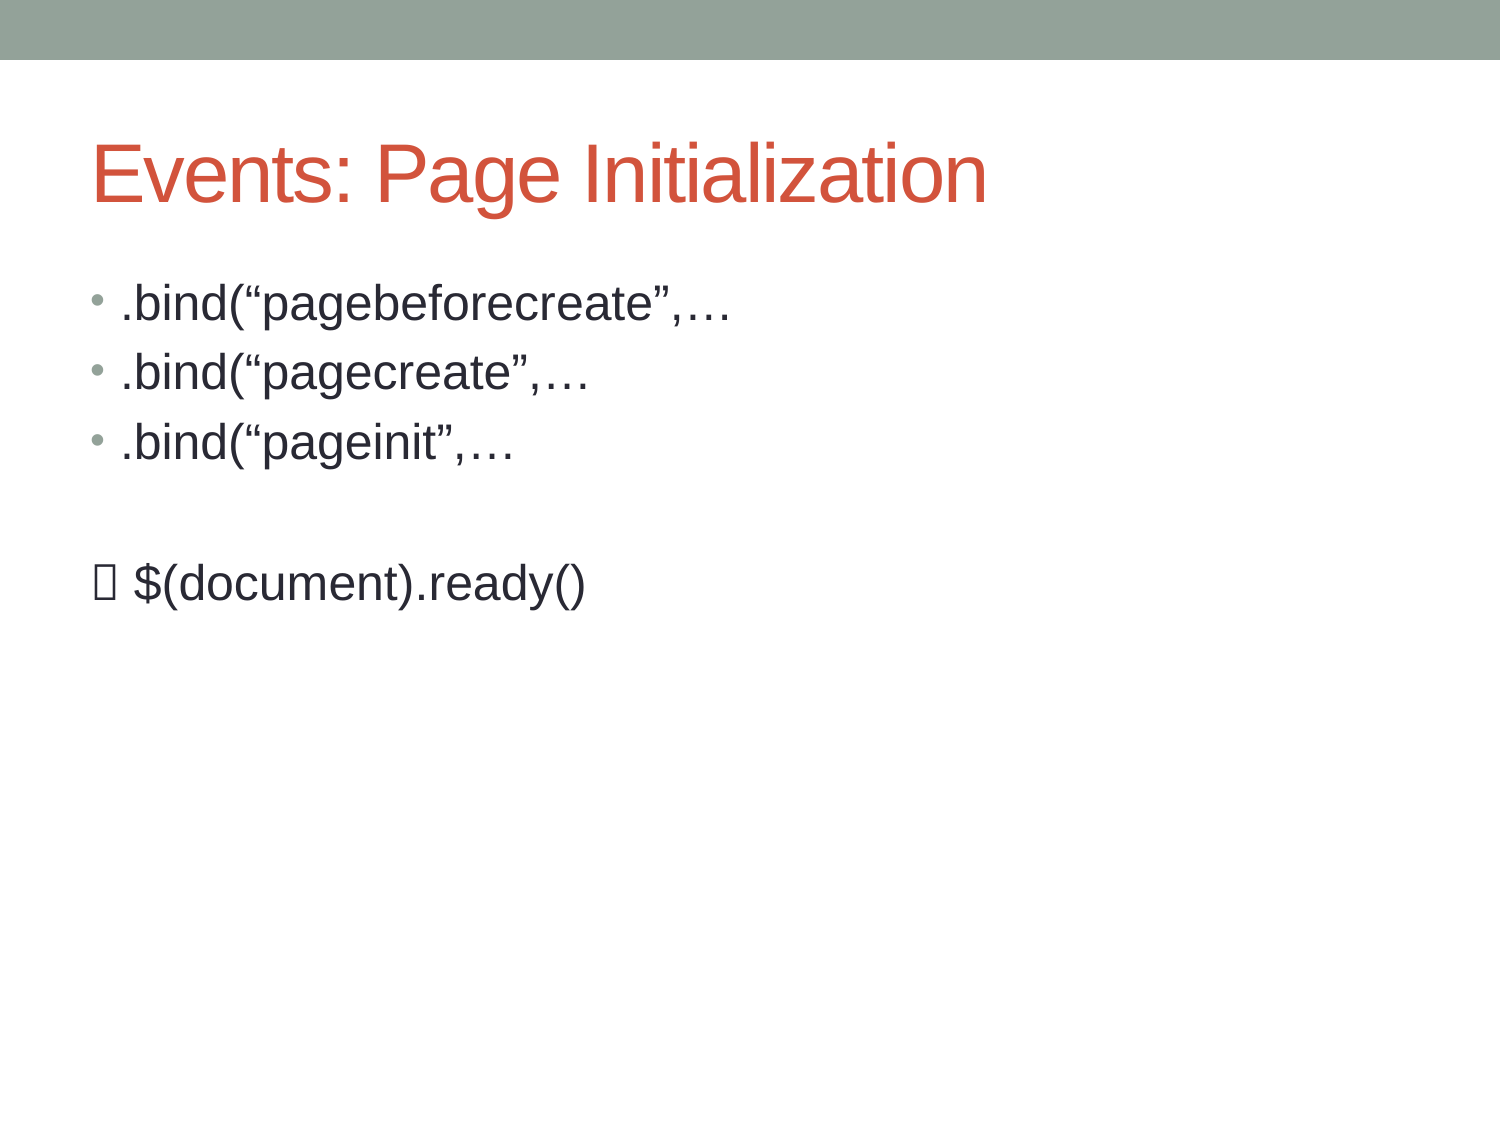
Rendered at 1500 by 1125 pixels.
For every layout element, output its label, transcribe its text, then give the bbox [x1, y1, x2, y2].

title Events: Page Initialization [75, 87, 1425, 250]
list .bind(“pagebeforecreate”,… .bind(“pagecreate”,… .bind(“pageinit”,…  $(document).ready() [75, 262, 1425, 1063]
